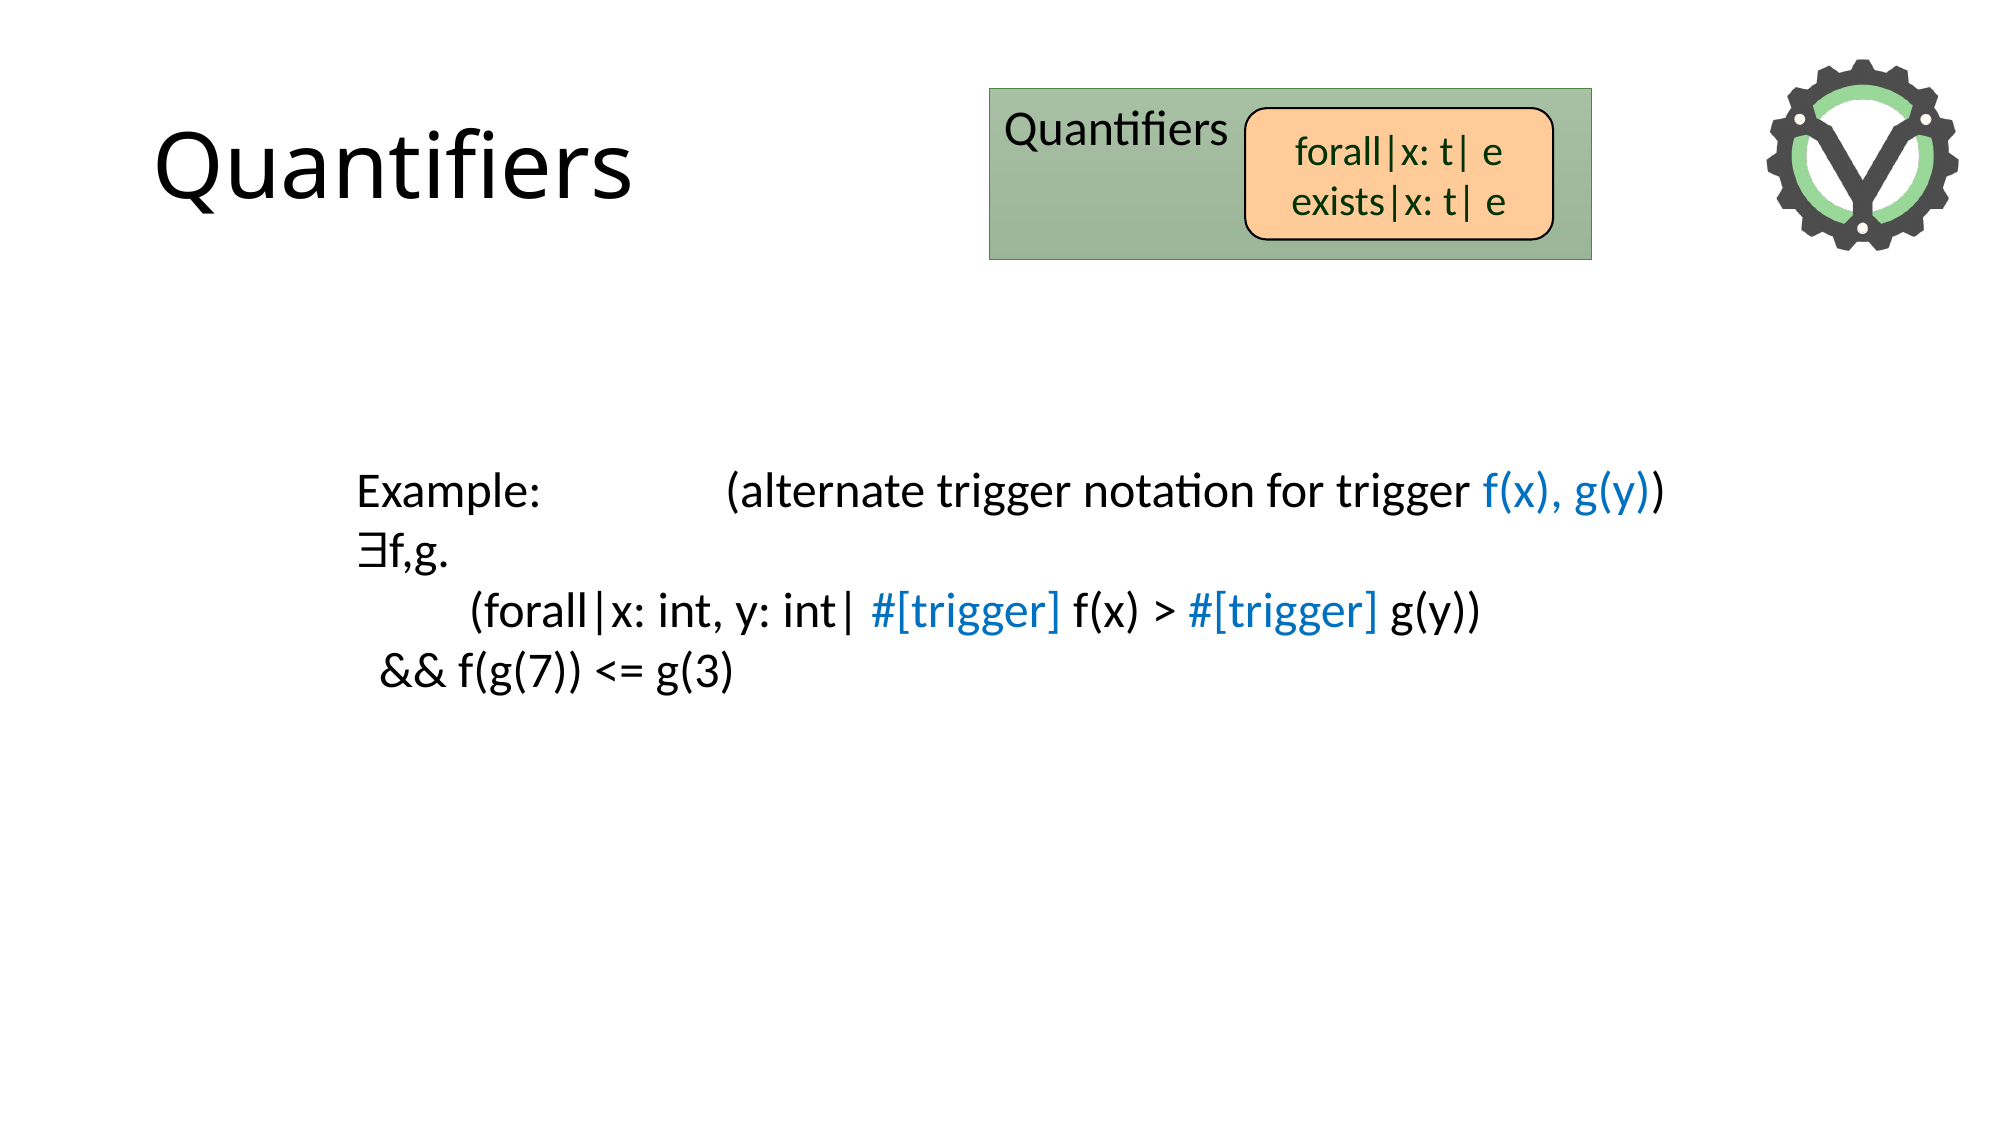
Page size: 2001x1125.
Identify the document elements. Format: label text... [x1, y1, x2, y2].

title Quantifiers [137, 59, 1742, 278]
text_box Example: f,g. (forall|x: int, y: int| #[trigger] f(x) > #[trigger] g(y)) && f(g(7)) <= g(3) [341, 449, 1498, 705]
text_box (alternate trigger notation for trigger f(x), g(y)) [710, 449, 1682, 525]
text_box forall|x: t| e exists|x: t| e [1244, 107, 1555, 241]
text_box Quantifiers [989, 88, 1592, 260]
picture [1766, 59, 1959, 252]
